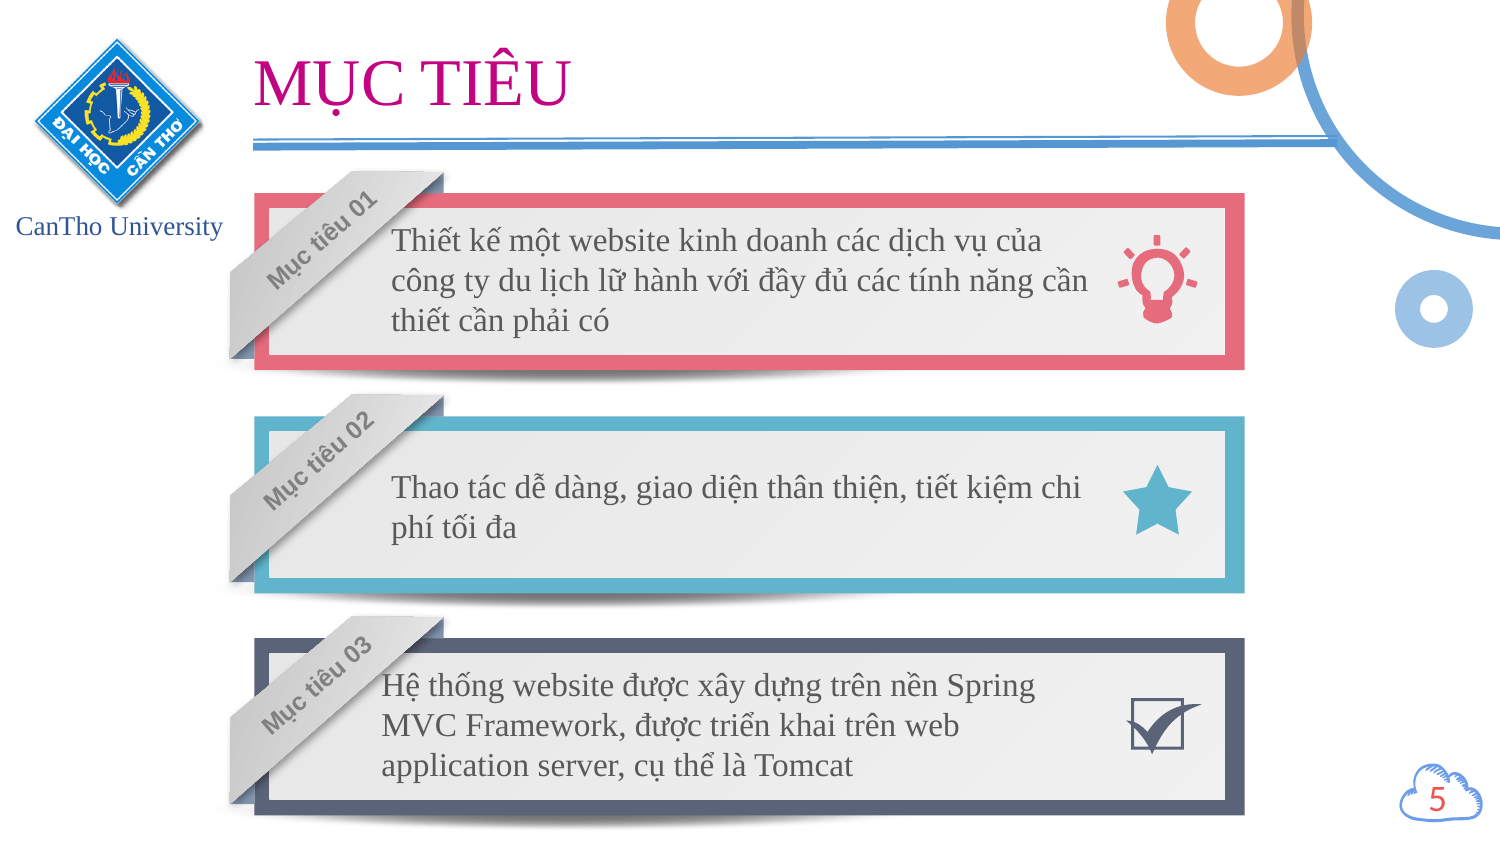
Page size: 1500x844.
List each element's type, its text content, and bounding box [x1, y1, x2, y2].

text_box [1125, 698, 1202, 755]
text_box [175, 394, 1245, 611]
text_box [175, 171, 1245, 387]
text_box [175, 616, 1245, 832]
text_box Mục tiêu 02 [359, 387, 410, 394]
text_box MỤC TIÊU [238, 31, 1350, 213]
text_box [1399, 763, 1483, 828]
picture [32, 36, 203, 207]
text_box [253, 135, 1338, 140]
text_box Mục tiêu 03 [359, 611, 406, 616]
text_box CanTho University [0, 200, 175, 249]
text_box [253, 143, 1338, 147]
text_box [1118, 235, 1197, 324]
